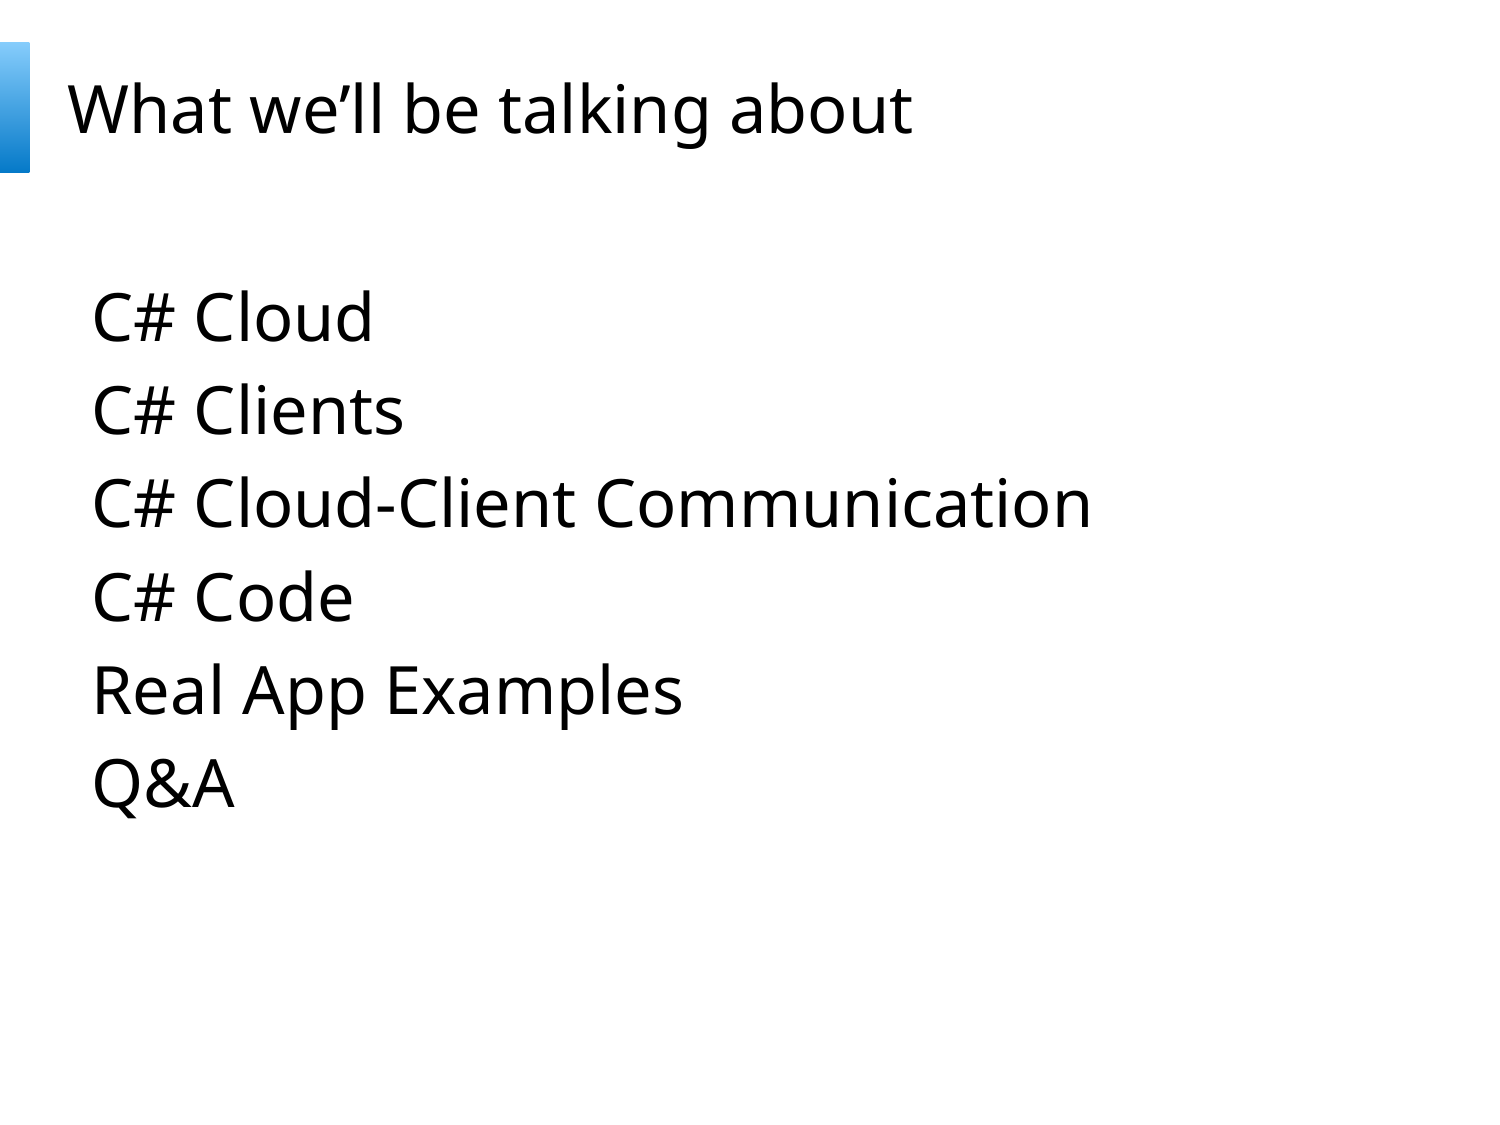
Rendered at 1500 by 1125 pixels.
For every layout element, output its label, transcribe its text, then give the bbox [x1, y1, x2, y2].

title What we’ll be talking about [53, 42, 1117, 171]
list C# Cloud C# Clients C# Cloud-Client Communication C# Code Real App Examples Q&A [76, 267, 1427, 1010]
